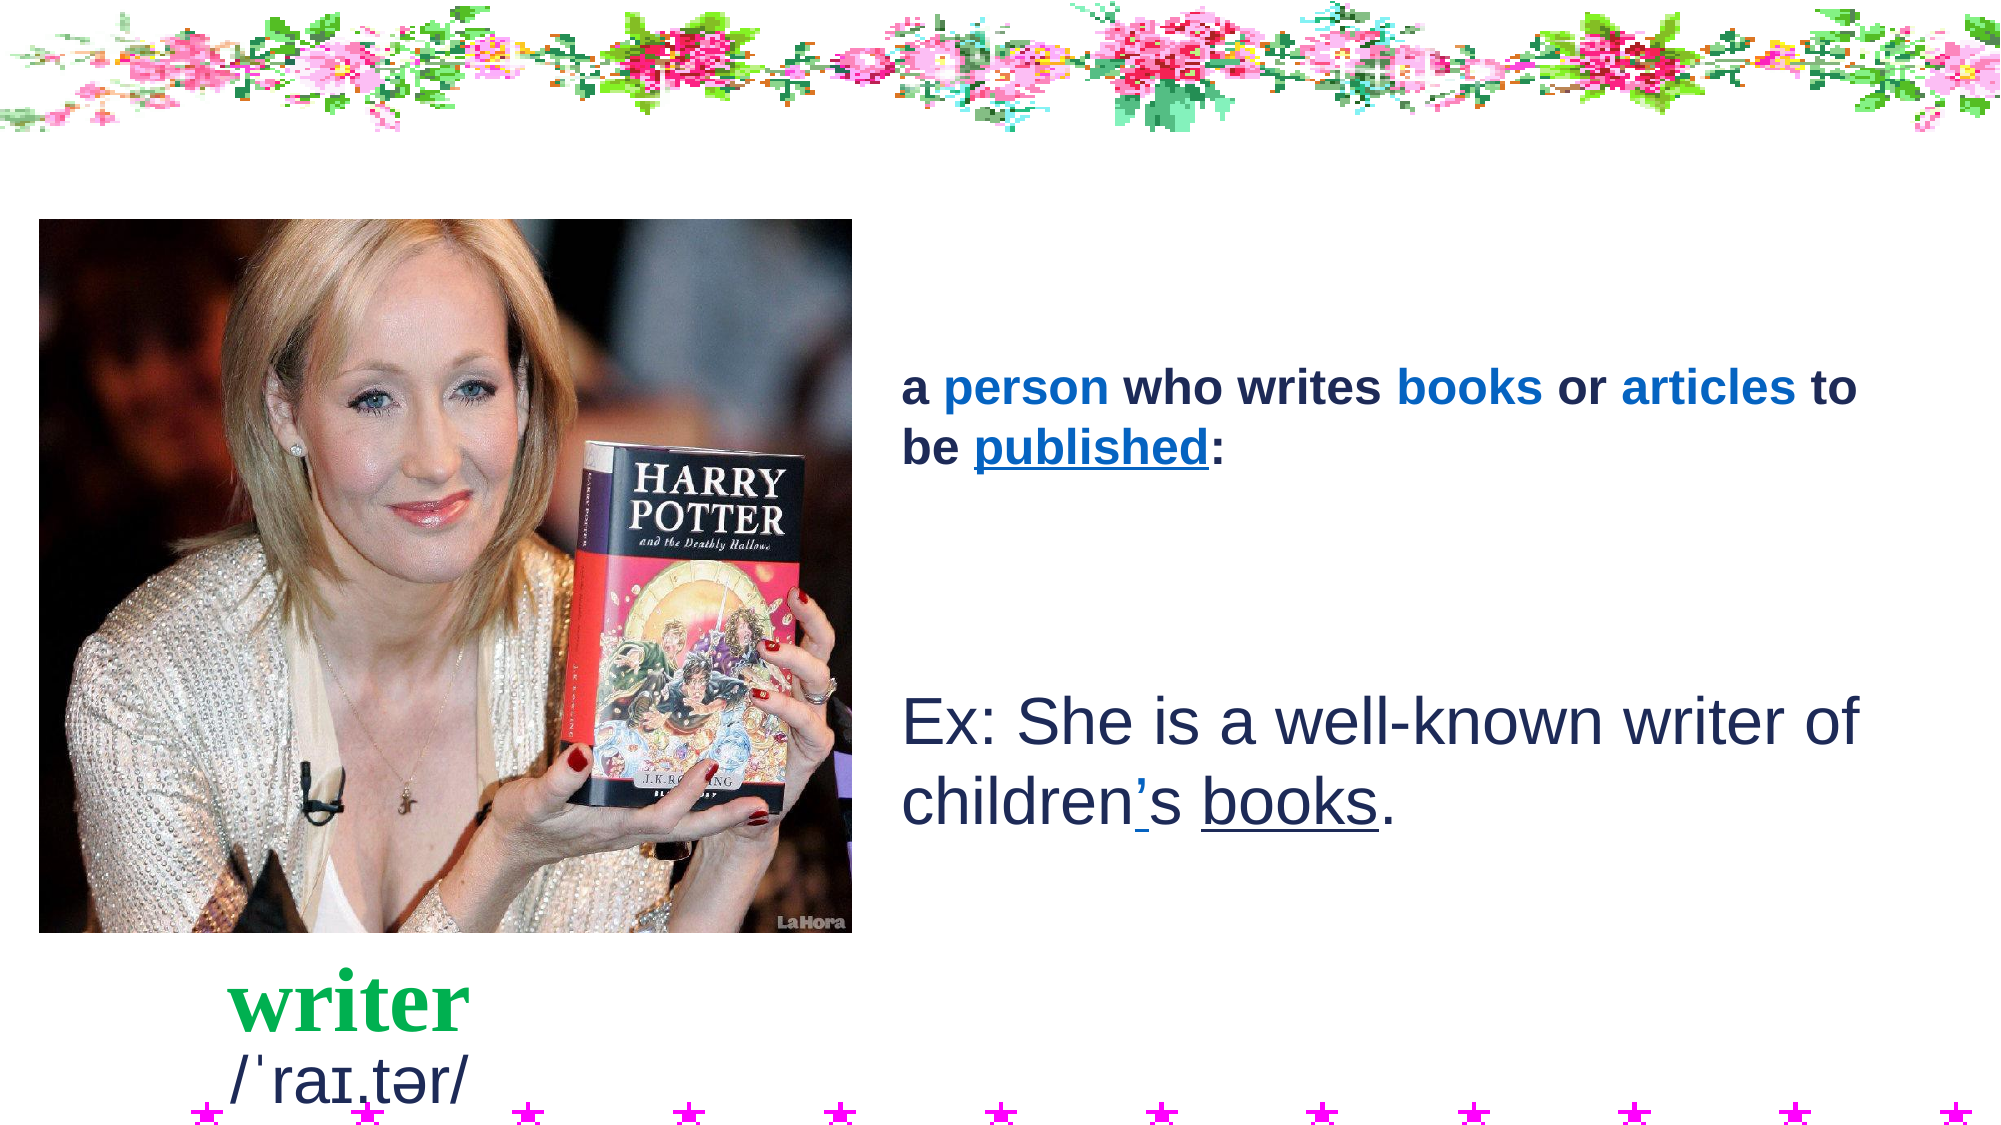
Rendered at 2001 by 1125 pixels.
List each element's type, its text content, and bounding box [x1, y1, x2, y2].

picture [26, 1066, 2000, 1125]
picture [0, 1, 2000, 135]
picture [39, 219, 852, 933]
text_box writer [161, 933, 538, 1058]
text_box /ˈraɪ.tər/ [197, 1029, 485, 1124]
text_box Ex: She is a well-known writer of children’s books. [886, 670, 2000, 846]
text_box a person who writes books or articles to be published: [886, 346, 1906, 482]
